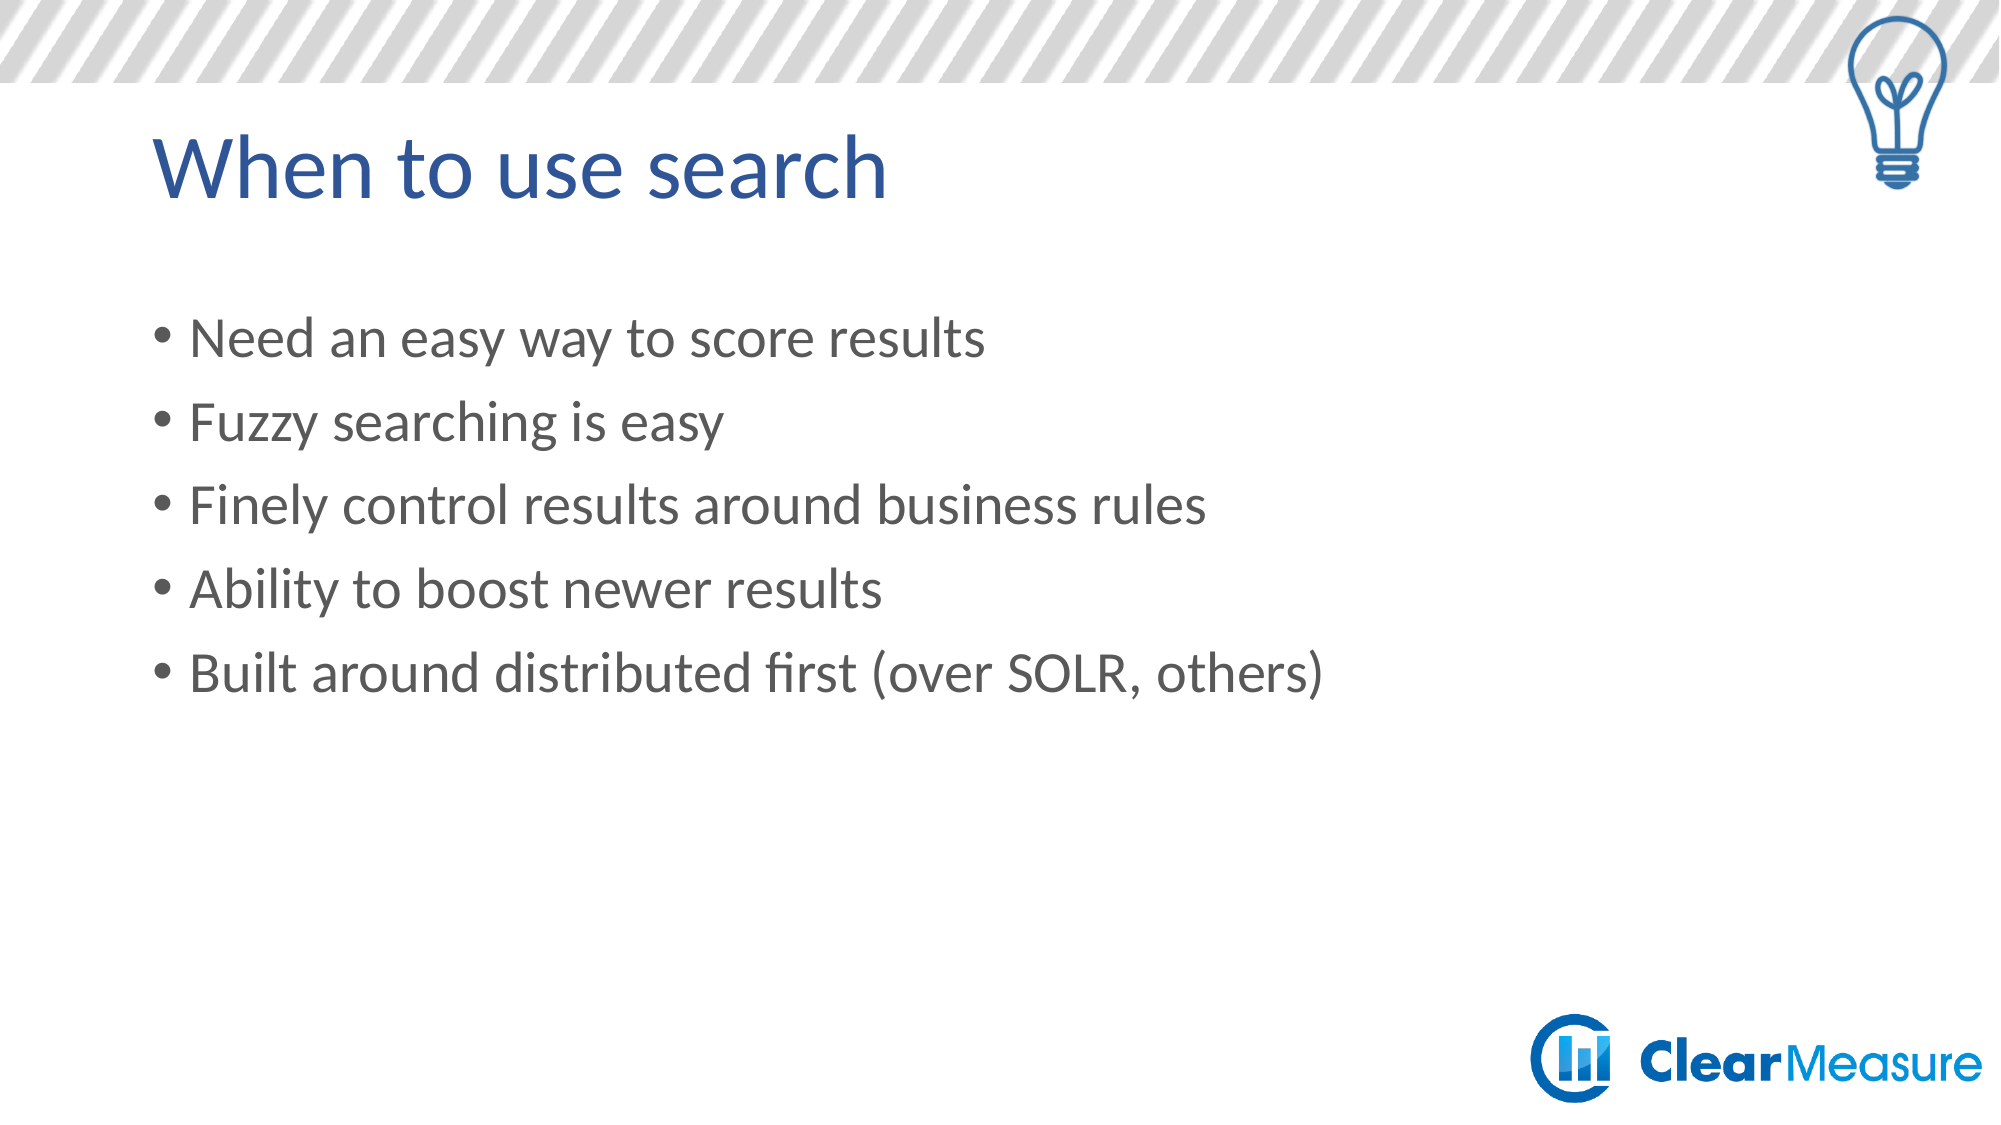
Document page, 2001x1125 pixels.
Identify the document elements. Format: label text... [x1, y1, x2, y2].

title When to use search [137, 59, 1863, 278]
picture [1527, 1009, 1984, 1107]
picture [0, 0, 2000, 206]
list Need an easy way to score results Fuzzy searching is easy Finely control results around business rules Ability to boost newer results Built around distributed first (over SOLR, others) [137, 299, 1863, 1014]
